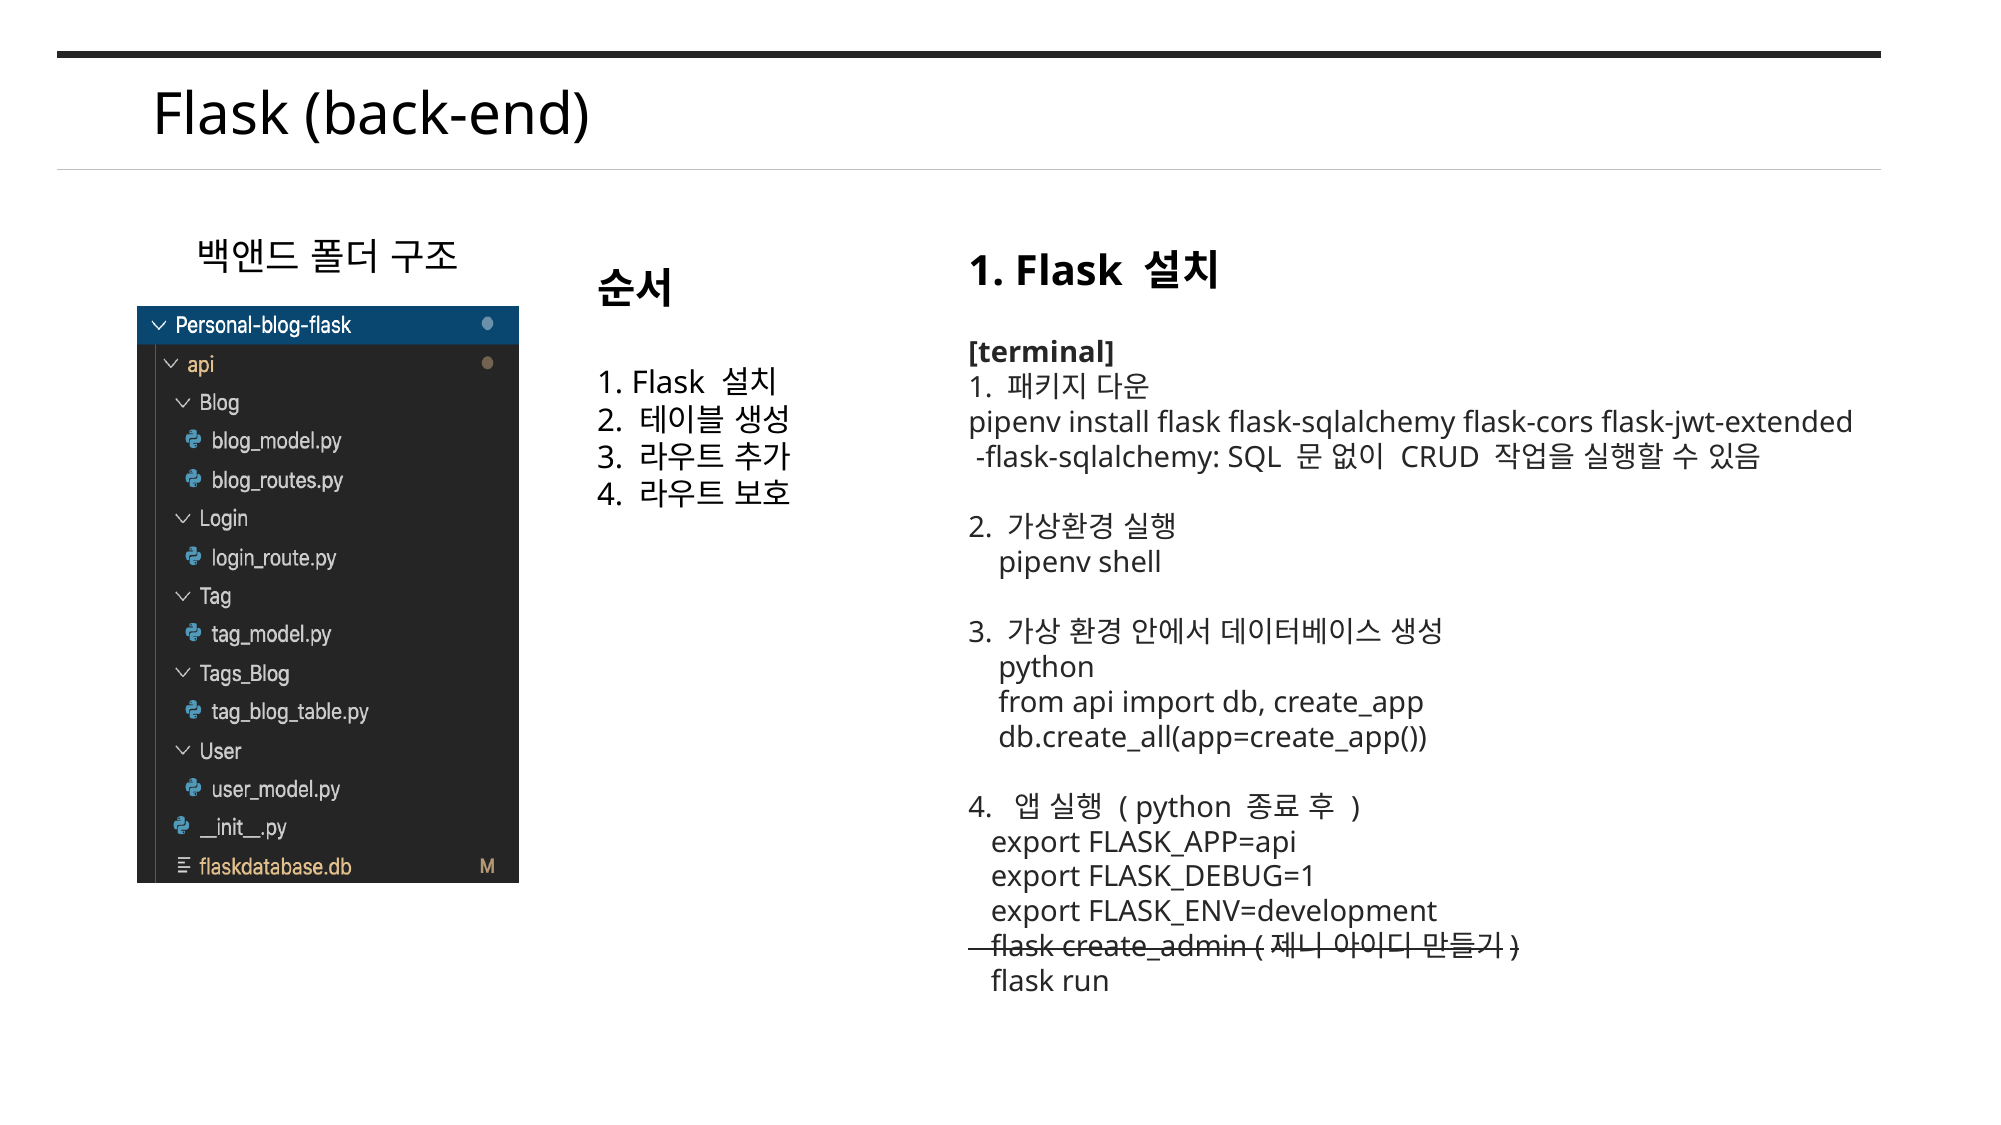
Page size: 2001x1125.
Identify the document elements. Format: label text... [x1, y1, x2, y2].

picture [137, 306, 519, 883]
text_box 1. Flask 설치 [953, 236, 1262, 302]
text_box 순서 1. Flask 설치 2. 테이블 생성 3. 라우트 추가 4. 라우트 보호 [582, 254, 891, 520]
text_box 백앤드 폴더 구조 [182, 226, 475, 286]
title Flask (back-end) [137, 59, 1863, 169]
text_box [terminal] 1. 패키지 다운 pipenv install flask flask-sqlalchemy flask-cors flask-jwt-extended -flask-sqlalchemy: SQL 문 없이 CRUD 작업을 실행할 수 있음 2. 가상환경 실행 pipenv shell 3. 가상 환경 안에서 데이터베이스 생성 python from api import db, create_app db.create_all(app=create_app()) 4. 앱 실행 ( python 종료 후 ) export FLASK_APP=api export FLASK_DEBUG=1 export FLASK_ENV=development flask create_admin (제니 아이디 만들기) flask run [953, 325, 1952, 1005]
